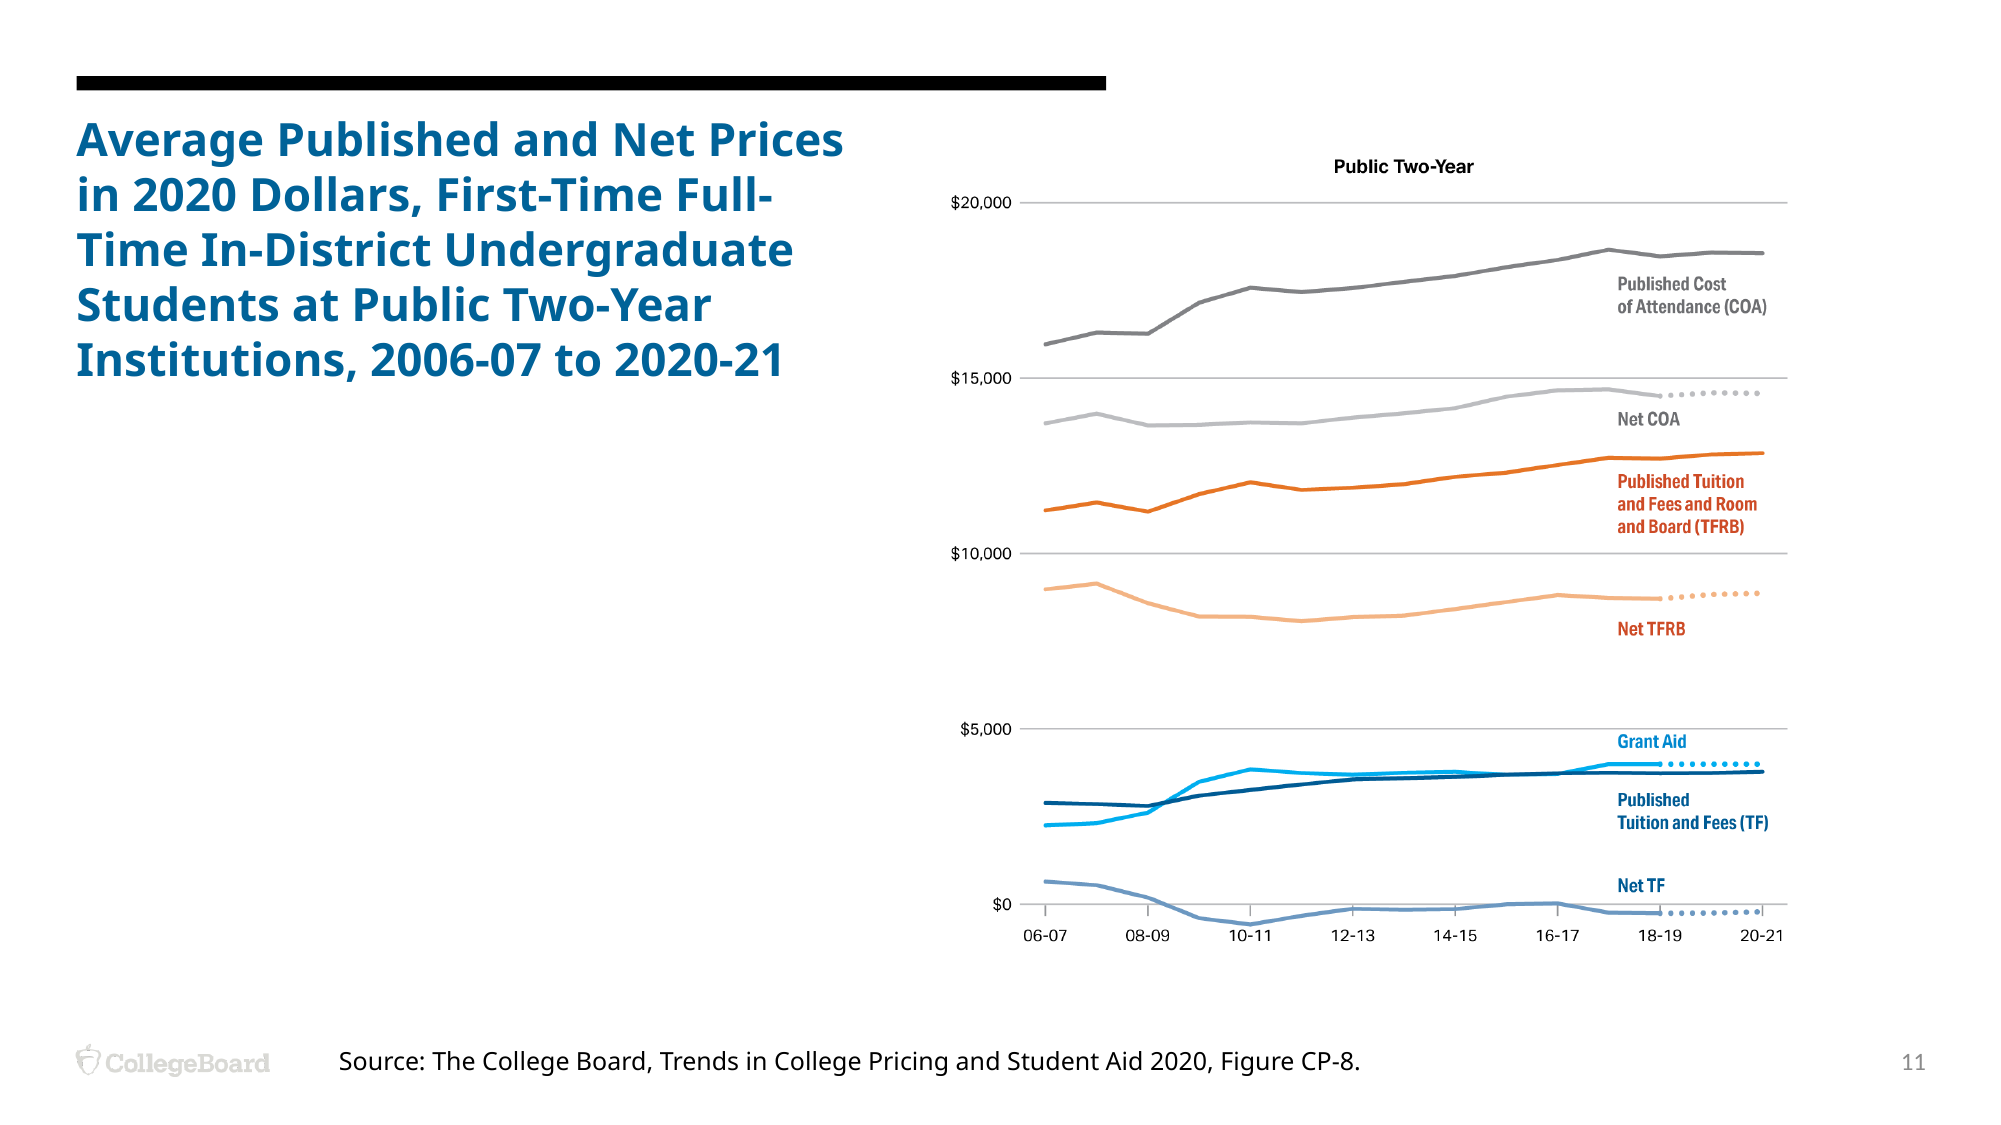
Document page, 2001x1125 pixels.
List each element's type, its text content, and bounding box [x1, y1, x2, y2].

picture [67, 1028, 280, 1091]
picture [940, 148, 1799, 954]
slide_number 11 [1474, 1030, 1942, 1091]
list Average Published and Net Prices in 2020 Dollars, First-Time Full-Time In-District Undergraduate Students at Public Two-Year Institutions, 2006-07 to 2020-21 [76, 72, 850, 364]
text_box Source: The College Board, Trends in College Pricing and Student Aid 2020, Figure CP-8. [324, 1037, 1378, 1083]
